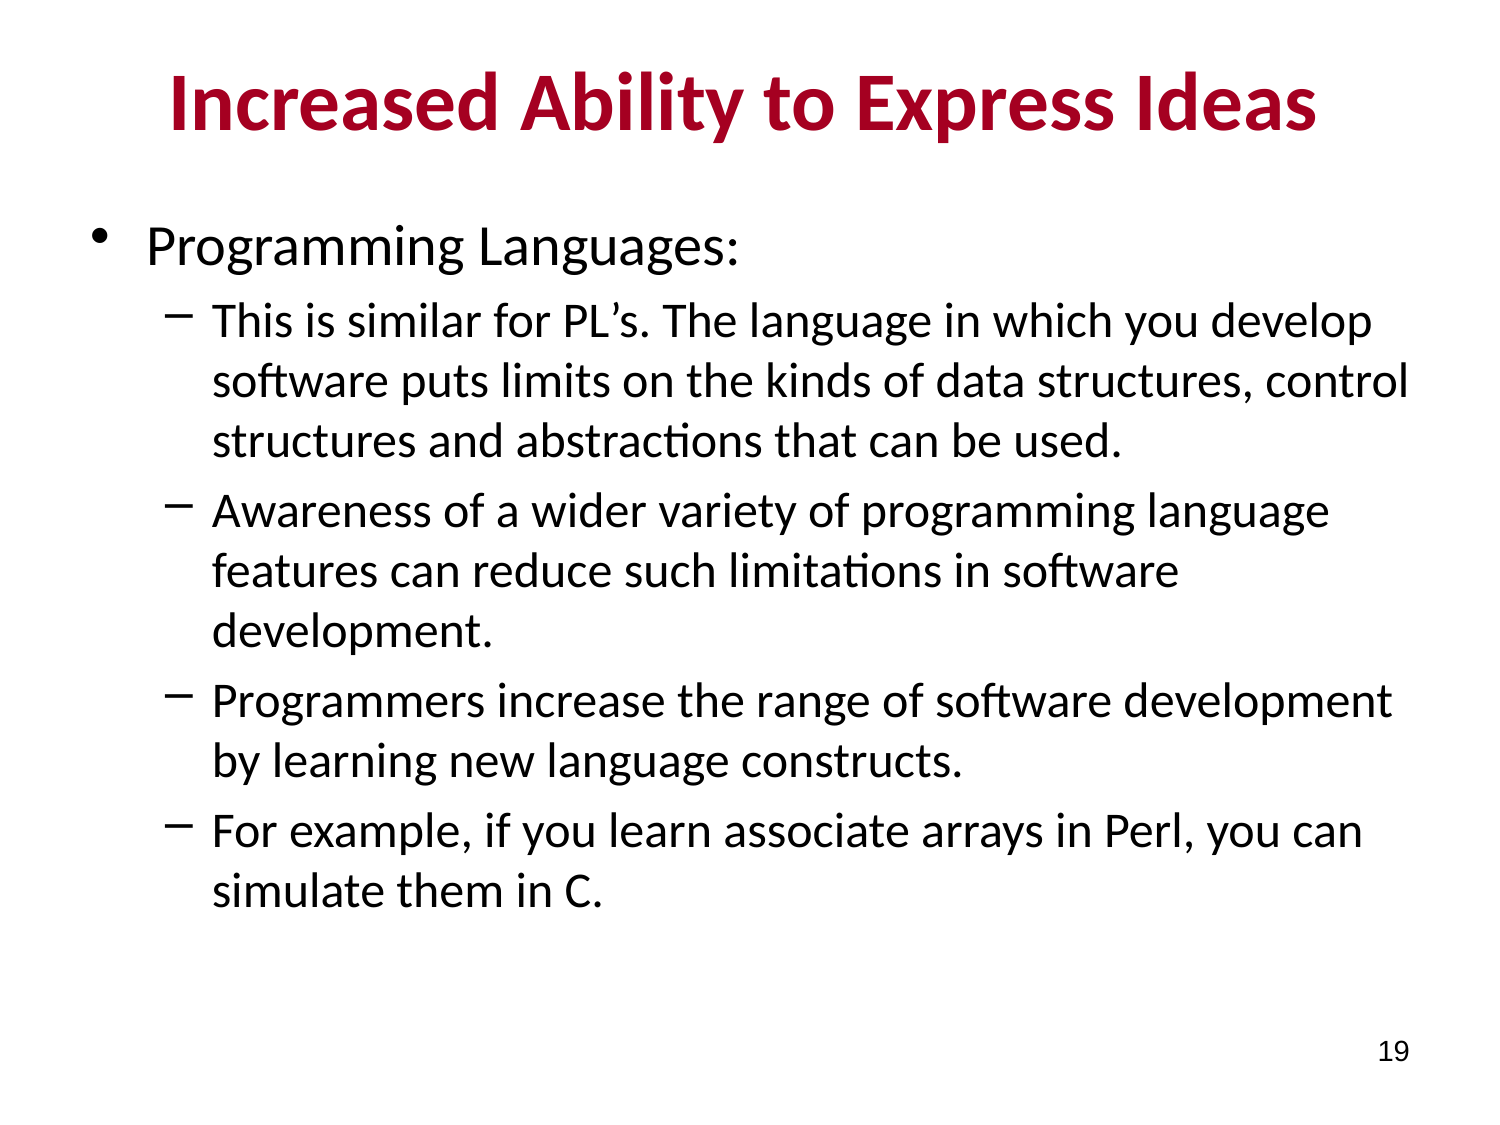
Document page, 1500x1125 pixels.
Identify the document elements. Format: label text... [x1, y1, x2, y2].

slide_number 19 [1074, 1024, 1425, 1103]
list Programming Languages: This is similar for PL’s. The language in which you develop software puts limits on the kinds of data structures, control structures and abstractions that can be used. Awareness of a wider variety of programming language features can reduce such limitations in software development. Programmers increase the range of software development by learning new language constructs. For example, if you learn associate arrays in Perl, you can simulate them in C. [75, 200, 1425, 1005]
title Increased Ability to Express Ideas [24, 45, 1463, 150]
